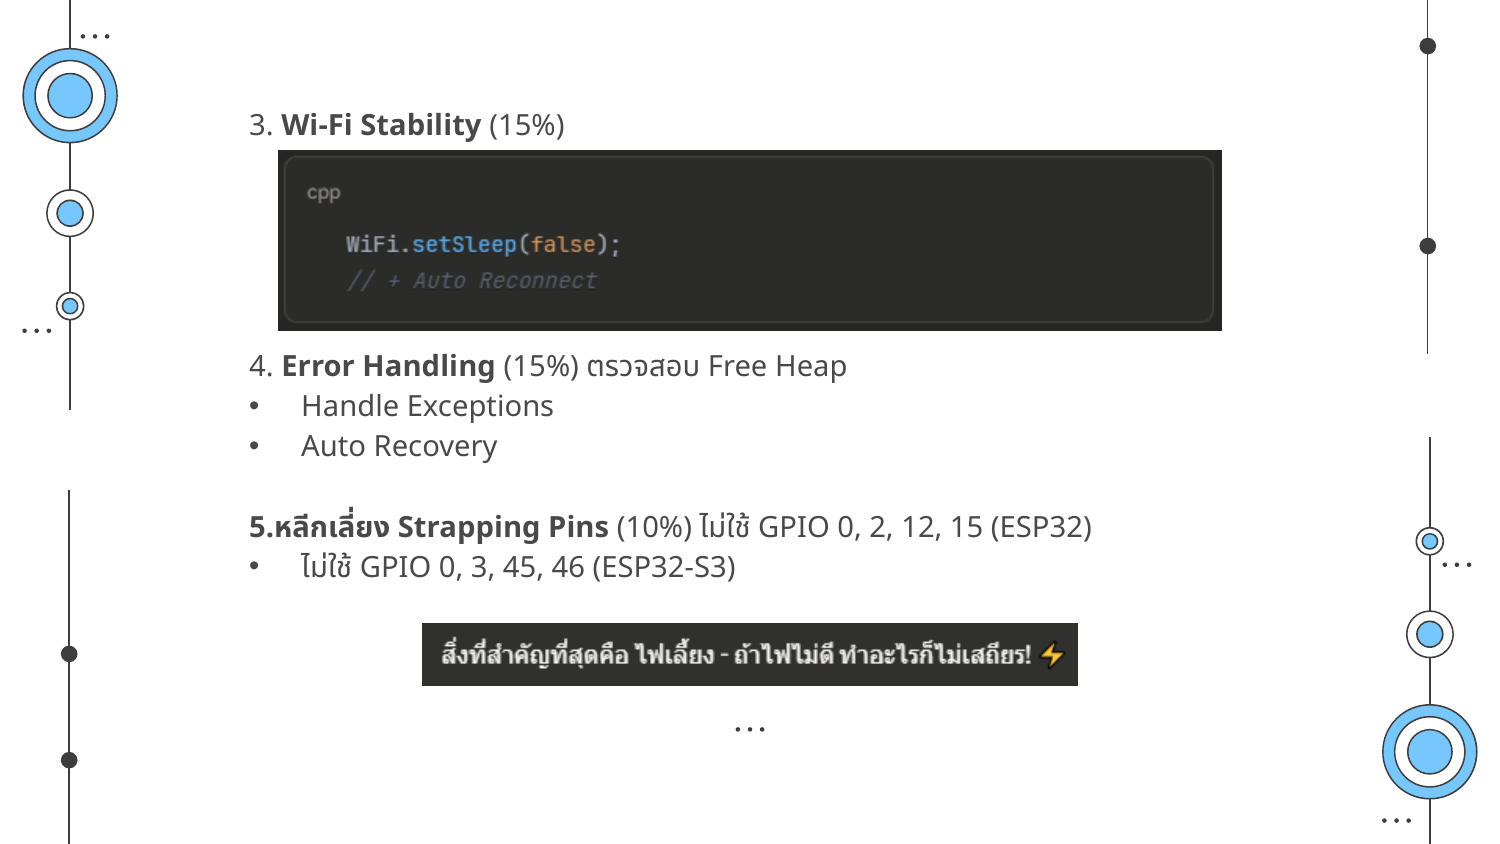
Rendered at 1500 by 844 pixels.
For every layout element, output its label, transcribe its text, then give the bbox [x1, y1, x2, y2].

picture [422, 623, 1078, 687]
picture [277, 150, 1223, 331]
subtitle 3. Wi-Fi Stability (15%) 4. Error Handling (15%) ตรวจสอบ Free Heap Handle Exceptions Auto Recovery 5.หลีกเลี่ยง Strapping Pins (10%) ไม่ใช้ GPIO 0, 2, 12, 15 (ESP32) ไม่ใช้ GPIO 0, 3, 45, 46 (ESP32-S3) [211, 86, 1289, 613]
